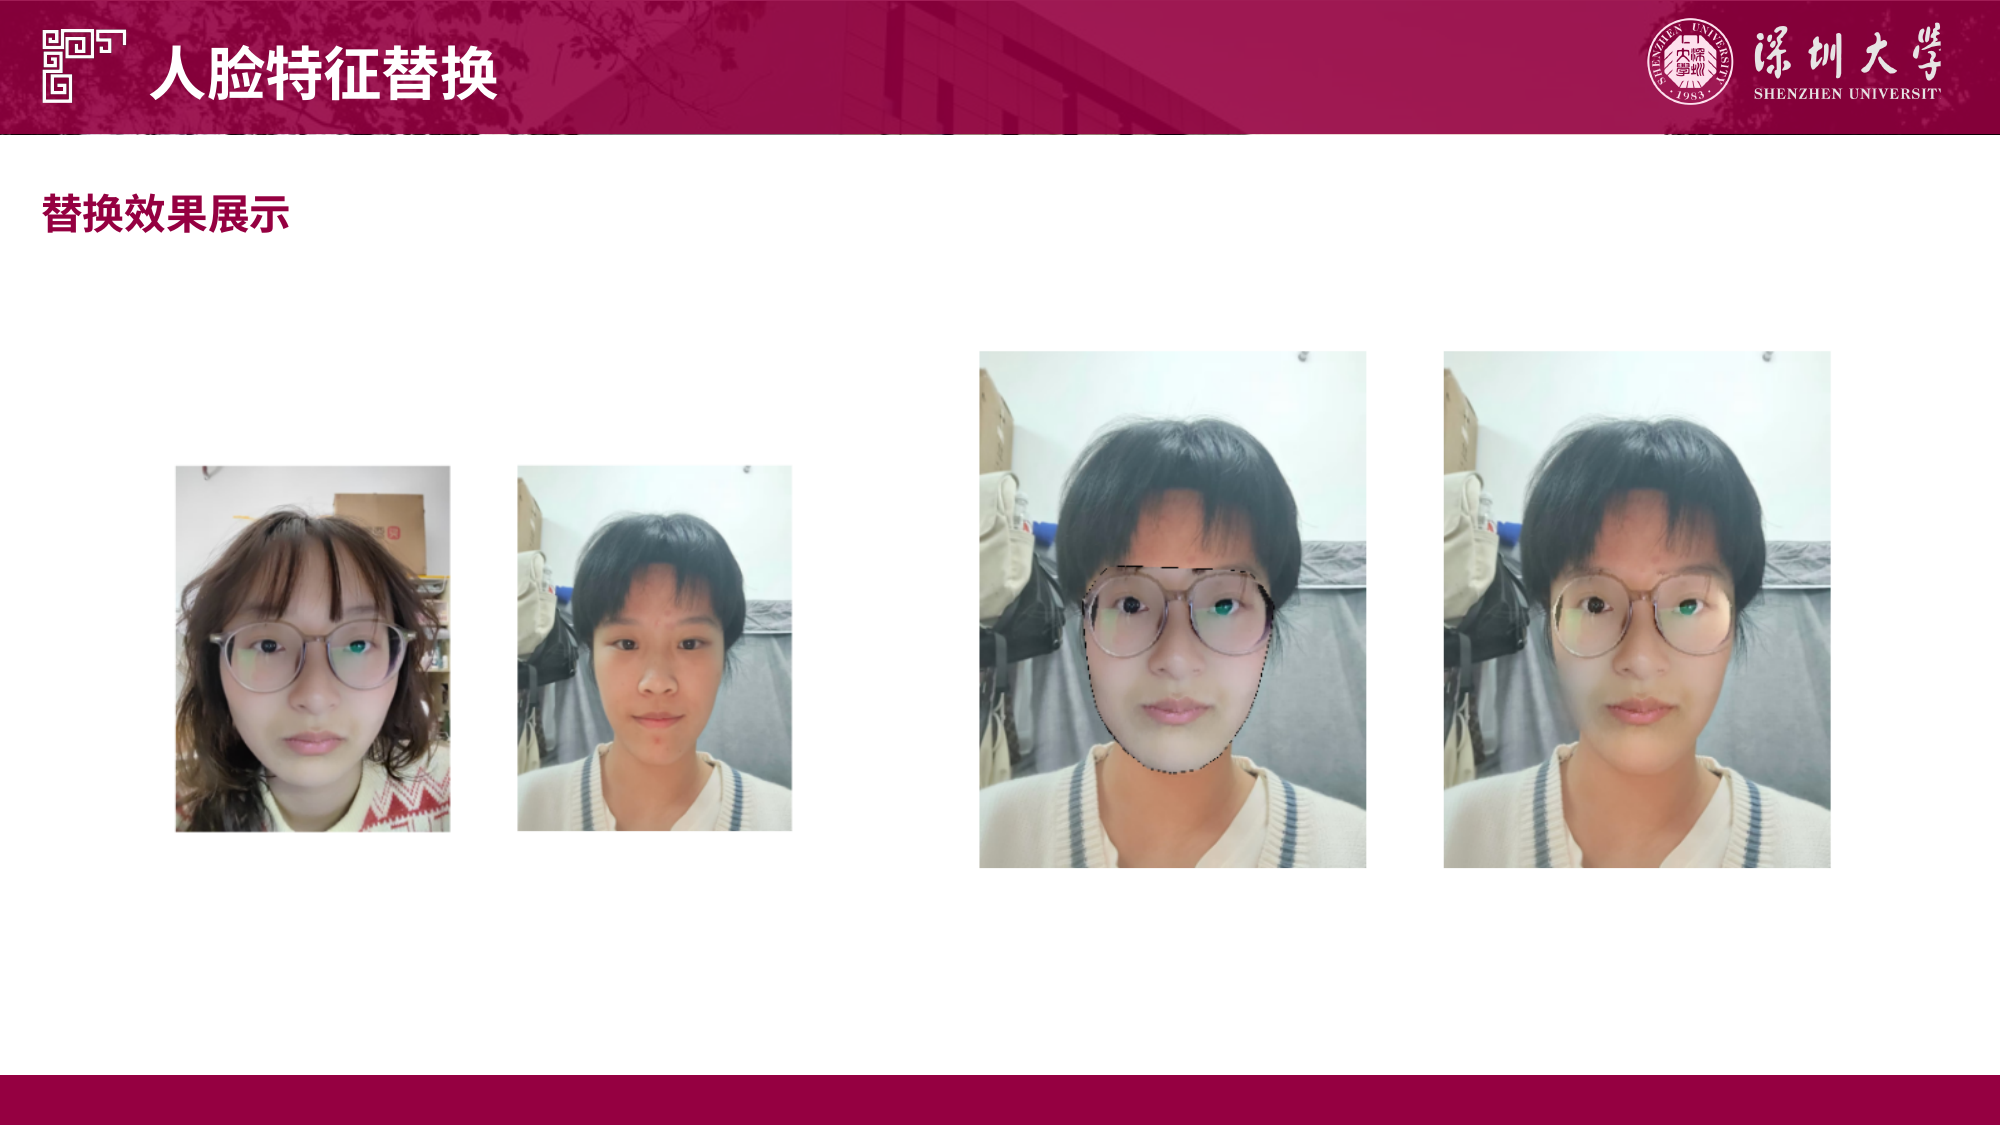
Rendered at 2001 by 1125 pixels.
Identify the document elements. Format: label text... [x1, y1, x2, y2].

text_box [0, 1074, 2000, 1125]
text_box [22, 19, 644, 116]
picture [166, 450, 467, 845]
picture [0, 1, 2000, 135]
picture [842, 193, 1941, 1017]
text_box 替换效果展示 [40, 162, 1967, 511]
picture [505, 451, 805, 845]
